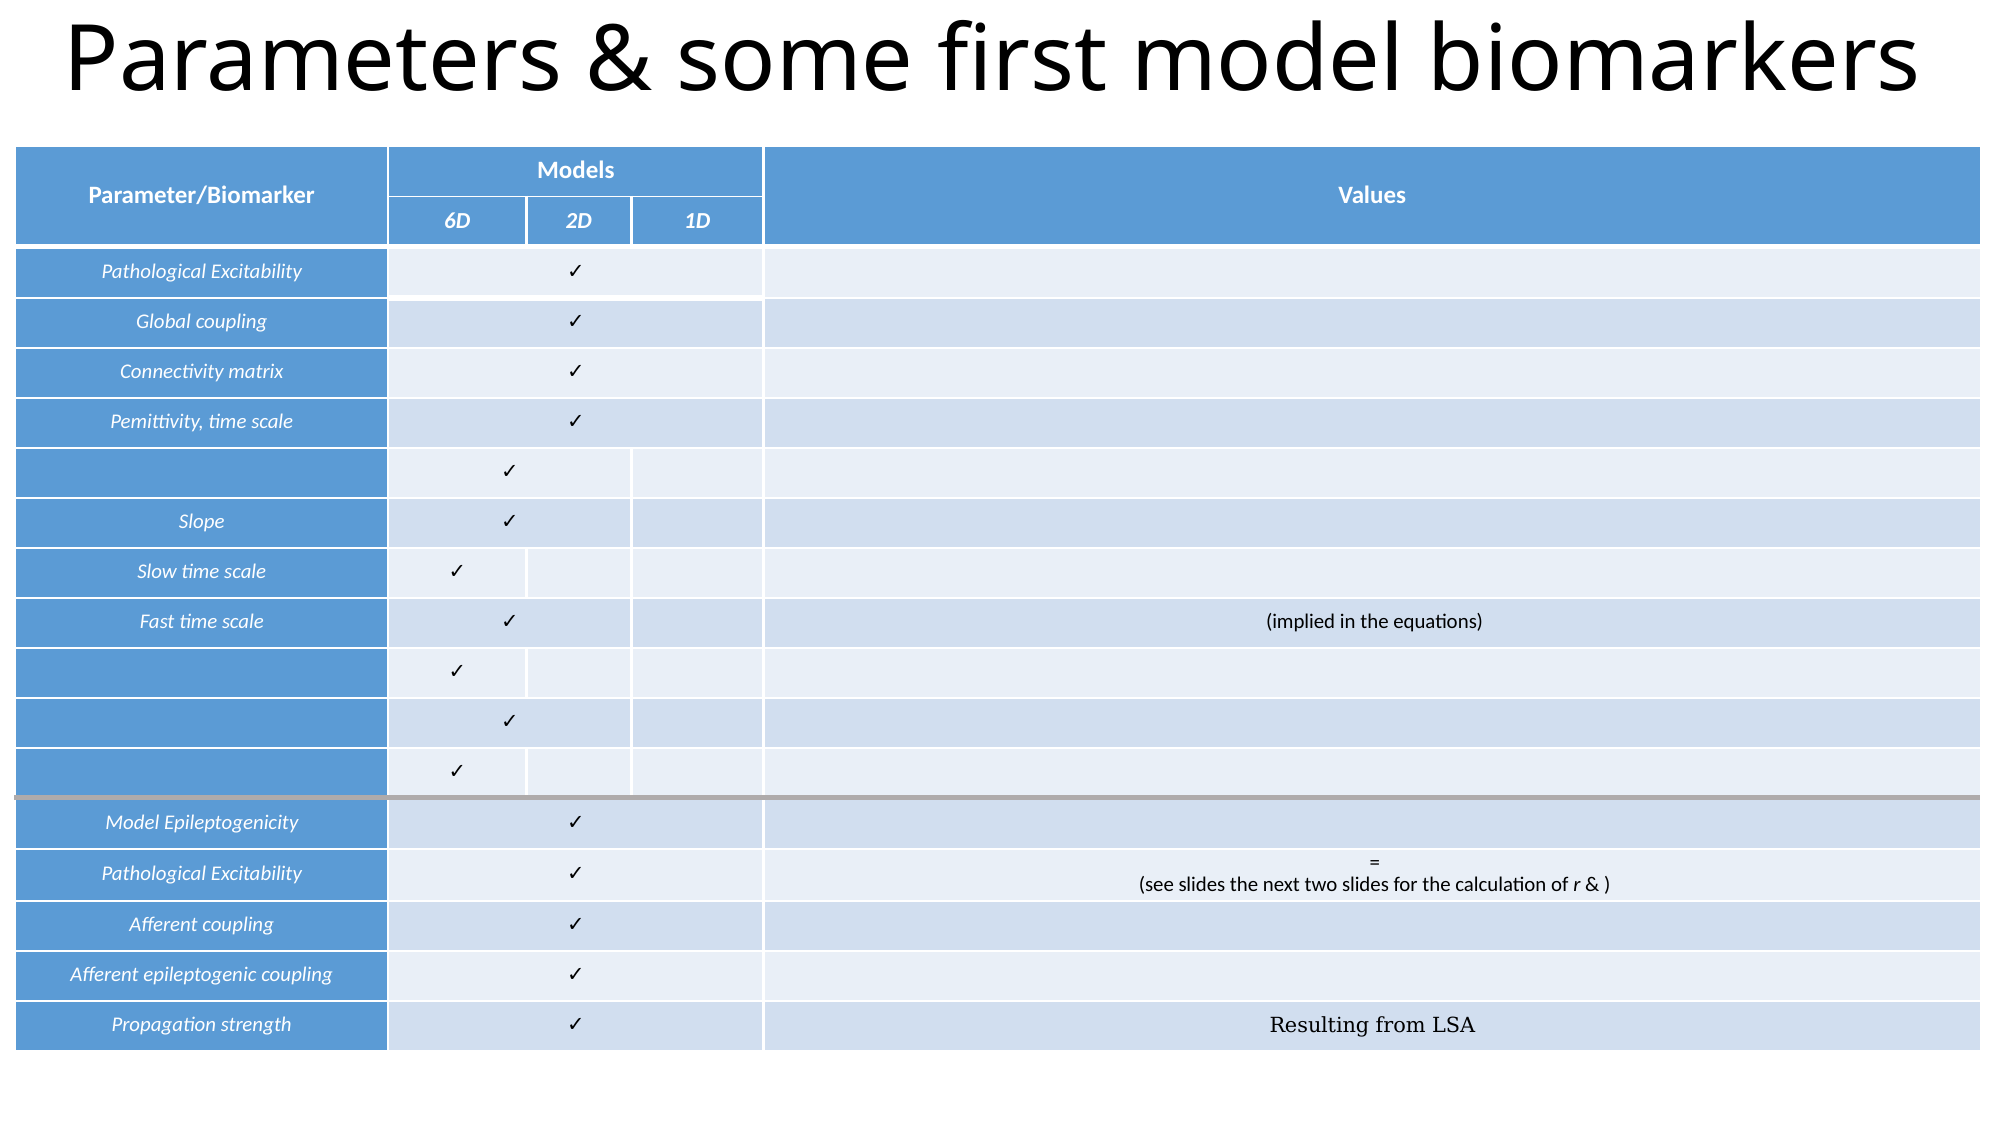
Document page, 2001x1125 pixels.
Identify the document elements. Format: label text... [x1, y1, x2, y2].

title Parameters & some first model biomarkers [48, 0, 2000, 170]
